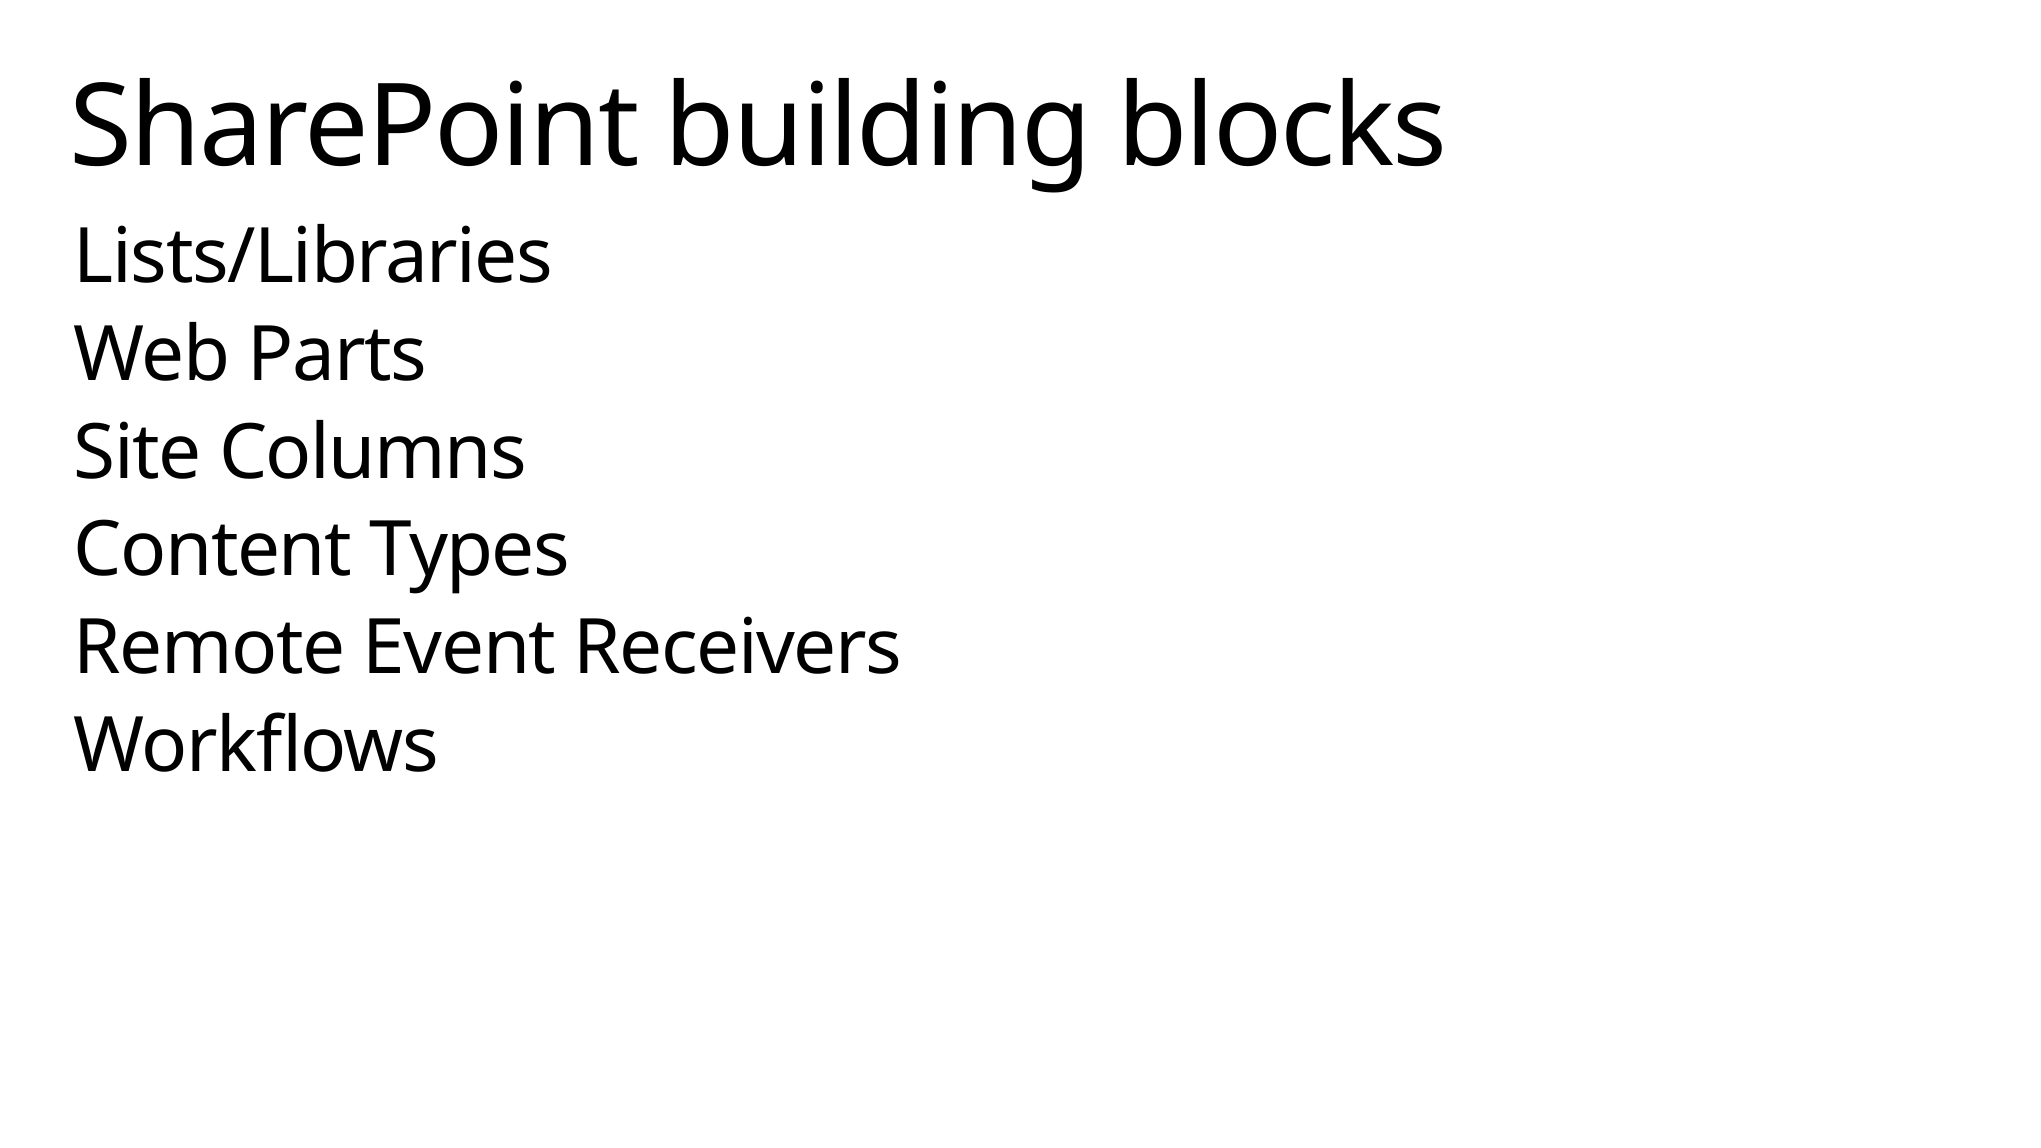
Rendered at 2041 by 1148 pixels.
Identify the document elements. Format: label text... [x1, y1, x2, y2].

list Lists/Libraries Web Parts Site Columns Content Types Remote Event Receivers Workflows [50, 201, 2001, 1102]
title SharePoint building blocks [45, 51, 1912, 177]
